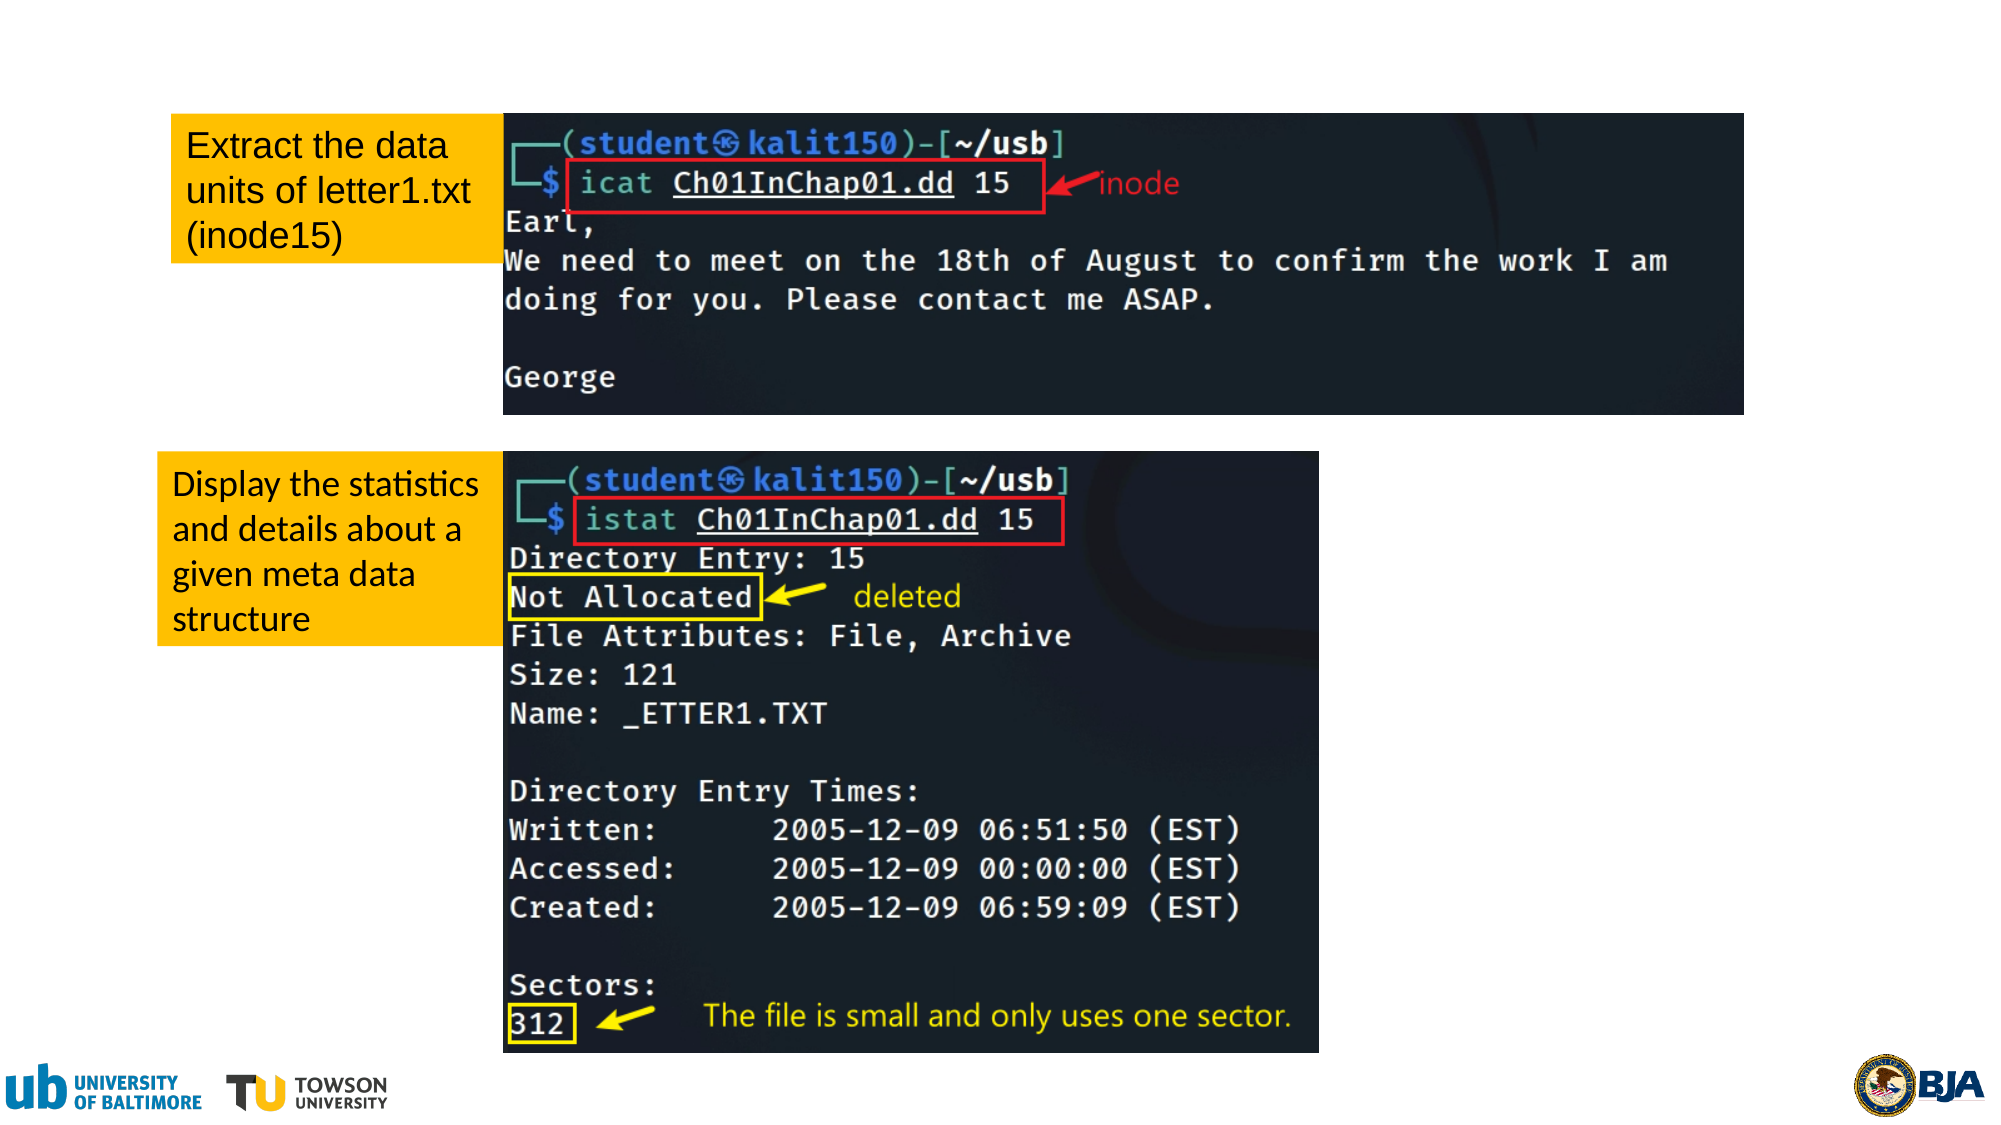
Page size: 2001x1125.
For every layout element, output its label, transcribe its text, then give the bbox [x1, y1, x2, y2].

picture [1854, 1054, 1986, 1117]
picture [503, 451, 1319, 1053]
text_box Display the statistics and details about a given meta data structure [157, 451, 503, 647]
picture [503, 113, 1744, 415]
picture [0, 1031, 407, 1125]
text_box Extract the data units of letter1.txt (inode15) [171, 113, 503, 264]
